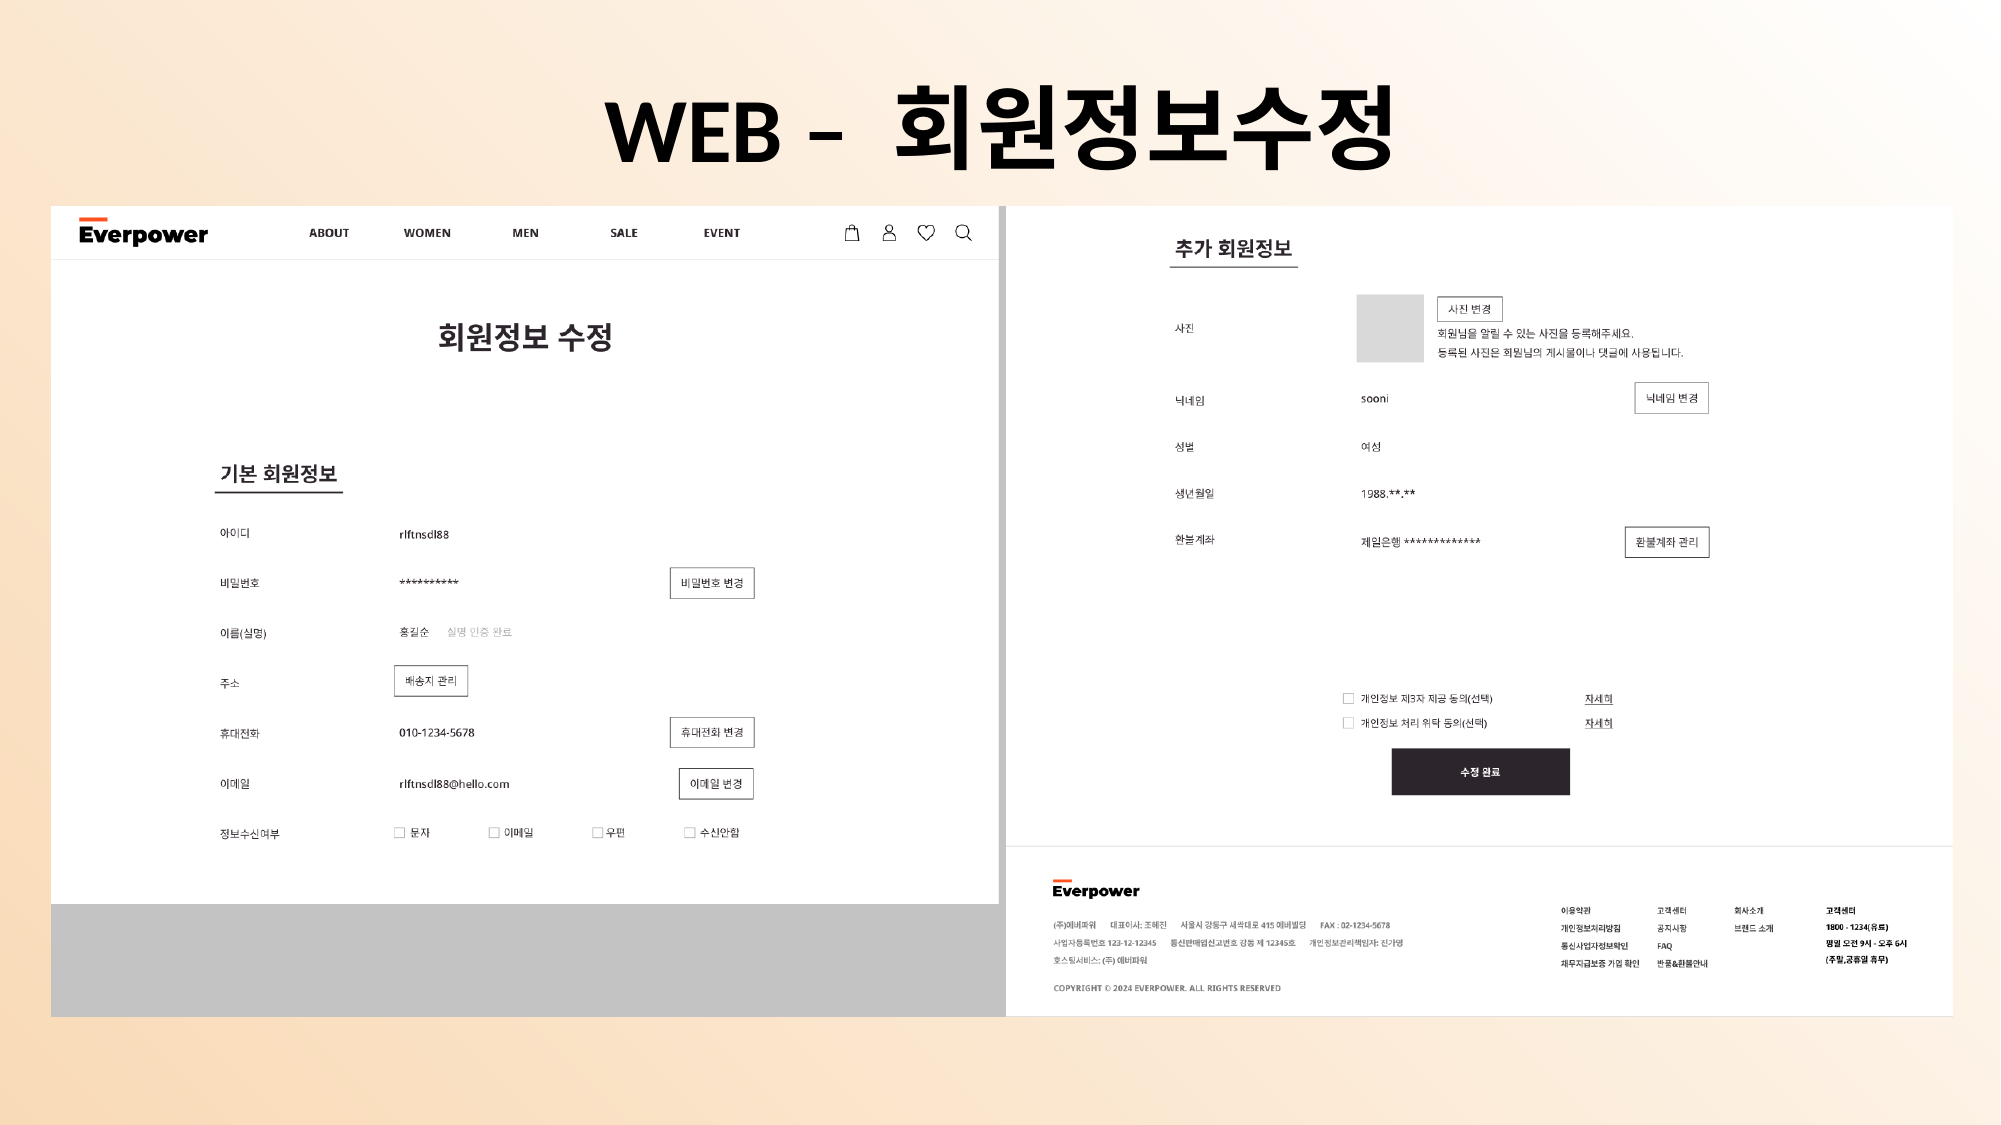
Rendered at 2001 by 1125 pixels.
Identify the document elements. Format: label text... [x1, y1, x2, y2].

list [51, 206, 1953, 1017]
title WEB – 회원정보수정 [206, 60, 1797, 206]
